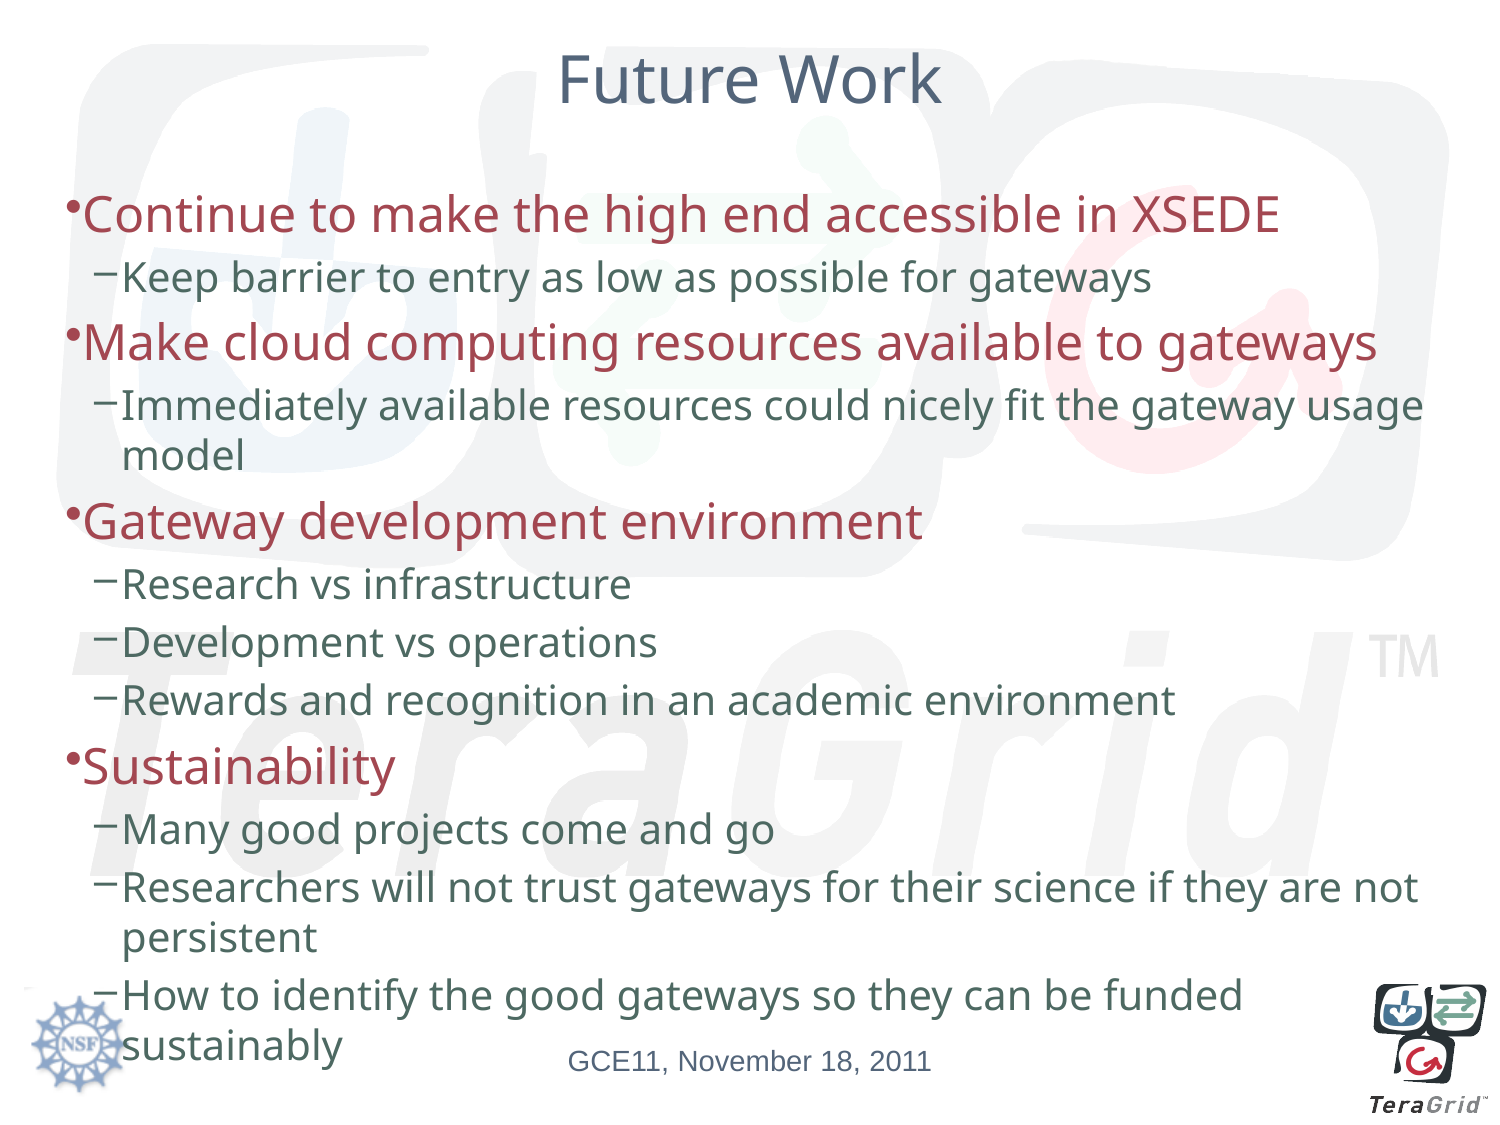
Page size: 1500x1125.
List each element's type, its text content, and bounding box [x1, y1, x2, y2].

list Continue to make the high end accessible in XSEDE Keep barrier to entry as low as possible for gateways Make cloud computing resources available to gateways Immediately available resources could nicely fit the gateway usage model Gateway development environment Research vs infrastructure Development vs operations Rewards and recognition in an academic environment Sustainability Many good projects come and go Researchers will not trust gateways for their science if they are not persistent How to identify the good gateways so they can be funded sustainably [50, 174, 1450, 1025]
footer GCE11, November 18, 2011 [449, 1034, 1051, 1113]
title Future Work [50, 0, 1450, 163]
picture [1370, 984, 1488, 1113]
picture [24, 987, 135, 1100]
